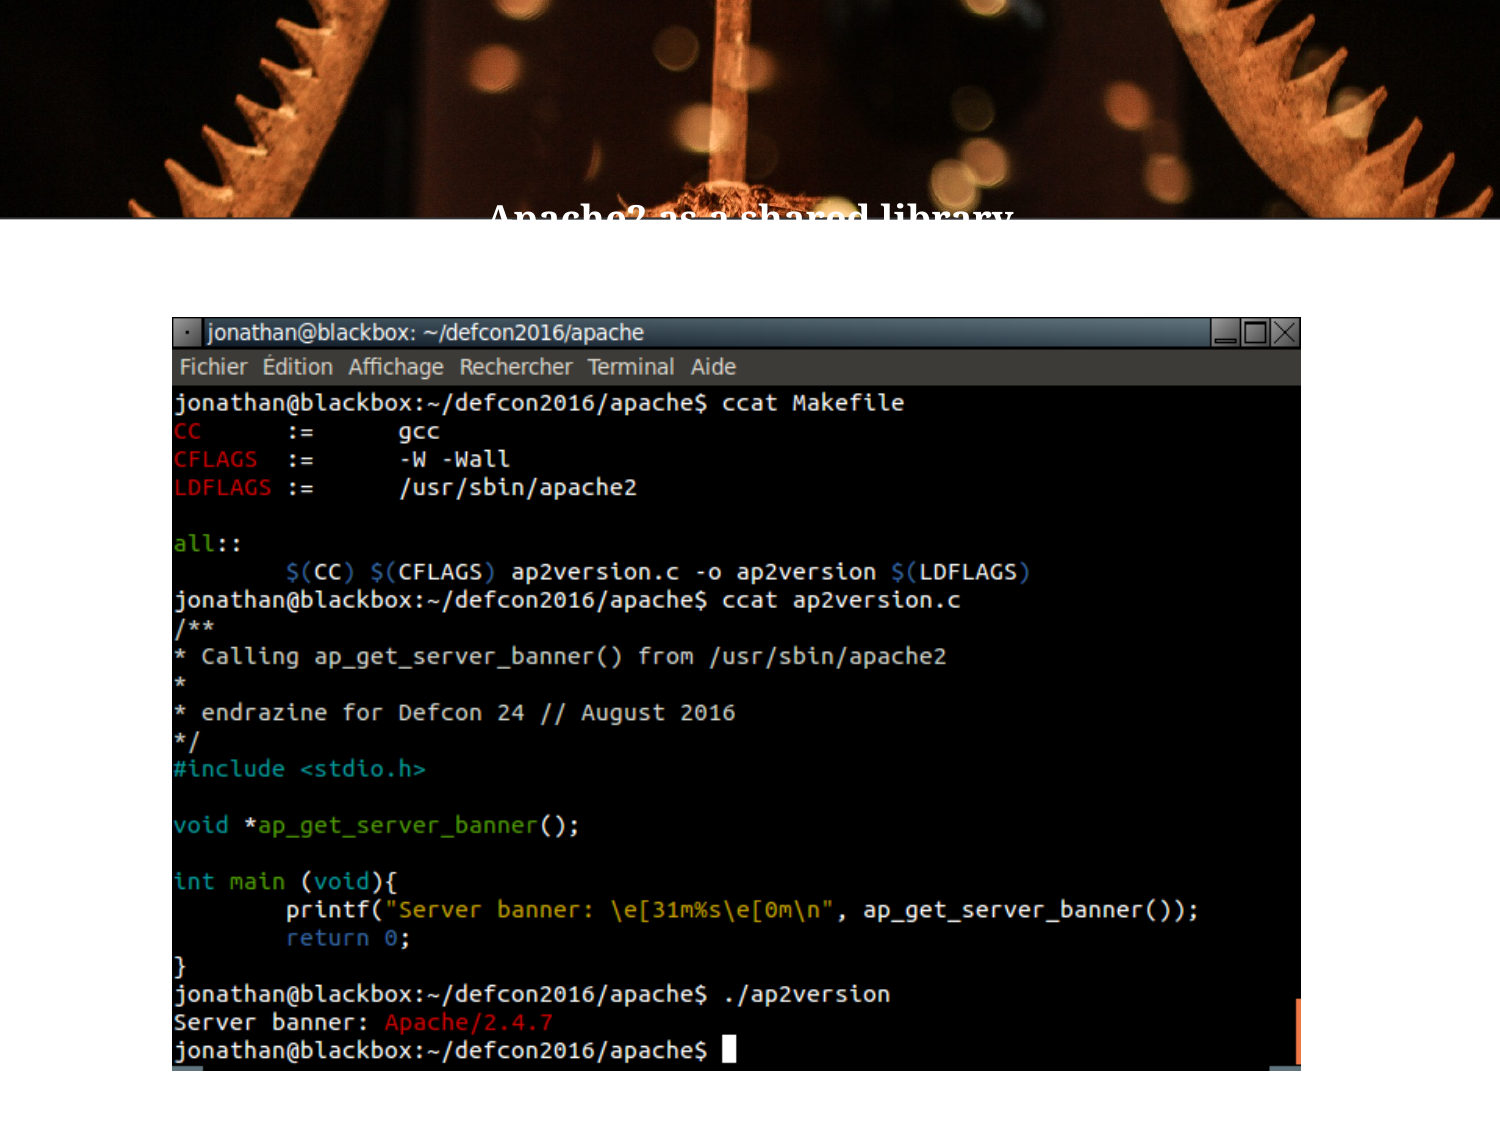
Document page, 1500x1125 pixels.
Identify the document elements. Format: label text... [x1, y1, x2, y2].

picture [171, 317, 1301, 1072]
picture [0, 0, 1500, 217]
text_box Apache2 as a shared library [412, 159, 1088, 275]
